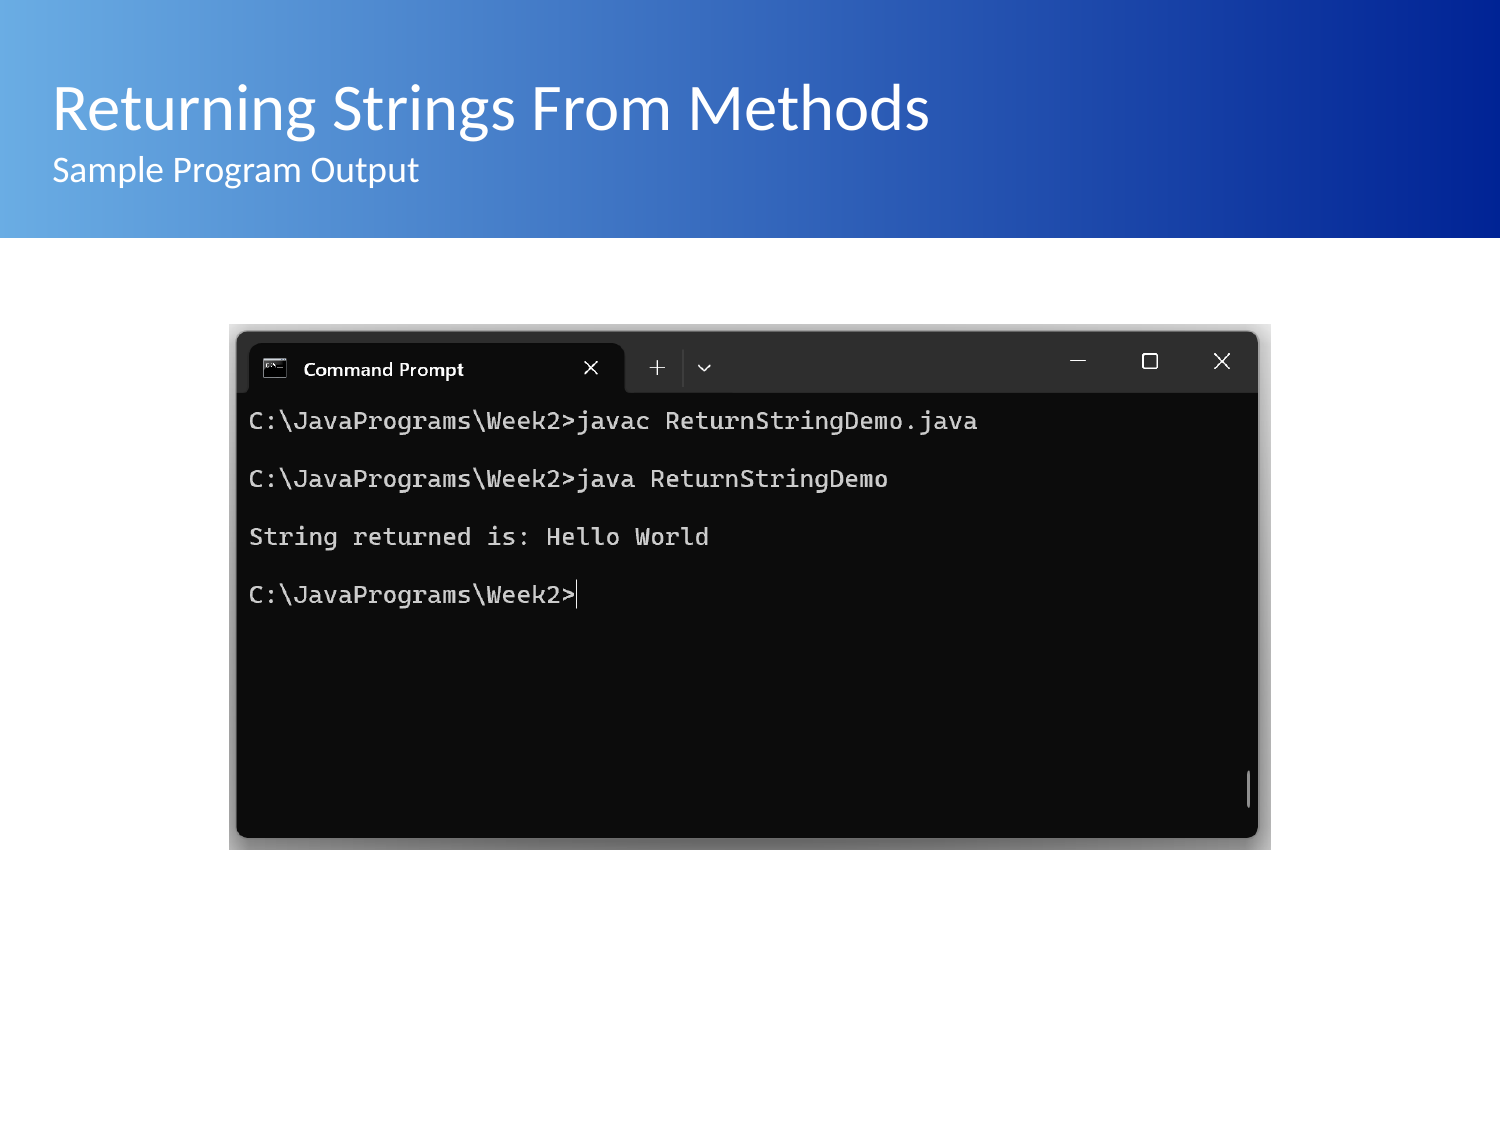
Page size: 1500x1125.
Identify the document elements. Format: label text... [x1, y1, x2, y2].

title Returning Strings From Methods [37, 57, 1488, 150]
list Sample Program Output [37, 137, 638, 200]
picture [229, 324, 1271, 851]
